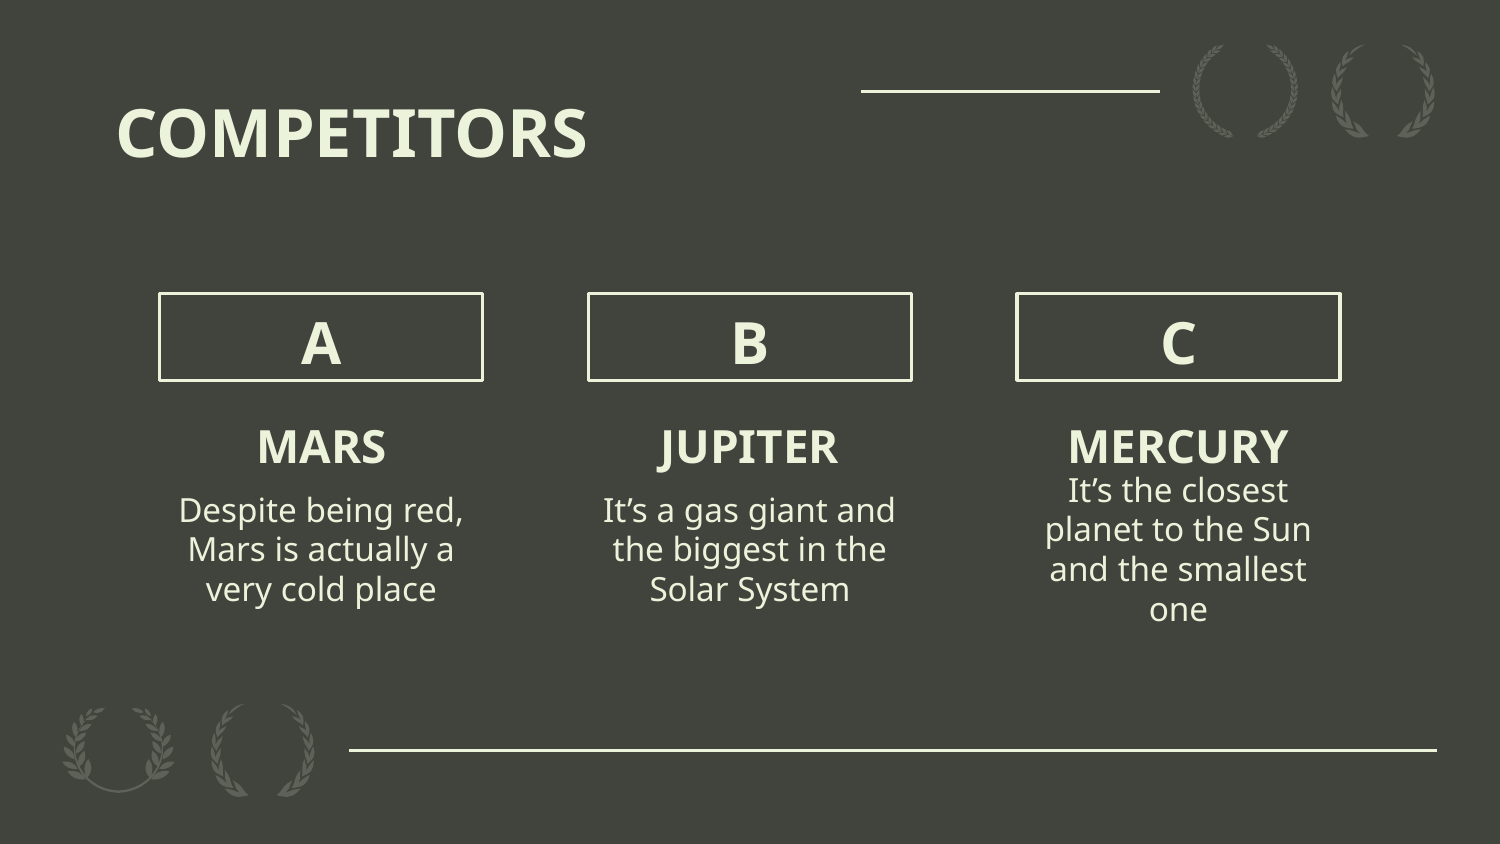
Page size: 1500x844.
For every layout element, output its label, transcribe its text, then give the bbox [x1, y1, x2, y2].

subtitle It’s the closest planet to the Sun and the smallest one [1005, 475, 1352, 622]
subtitle Despite being red, Mars is actually a very cold place [148, 475, 495, 622]
subtitle It’s a gas giant and the biggest in the Solar System [577, 475, 923, 622]
title C [1105, 306, 1252, 376]
title B [677, 306, 823, 376]
text_box [159, 293, 483, 381]
subtitle JUPITER [577, 414, 923, 475]
title A [248, 306, 395, 376]
text_box [1017, 293, 1340, 381]
title COMPETITORS [100, 76, 750, 174]
subtitle MERCURY [1005, 414, 1352, 475]
subtitle MARS [148, 414, 495, 475]
text_box [588, 293, 912, 381]
